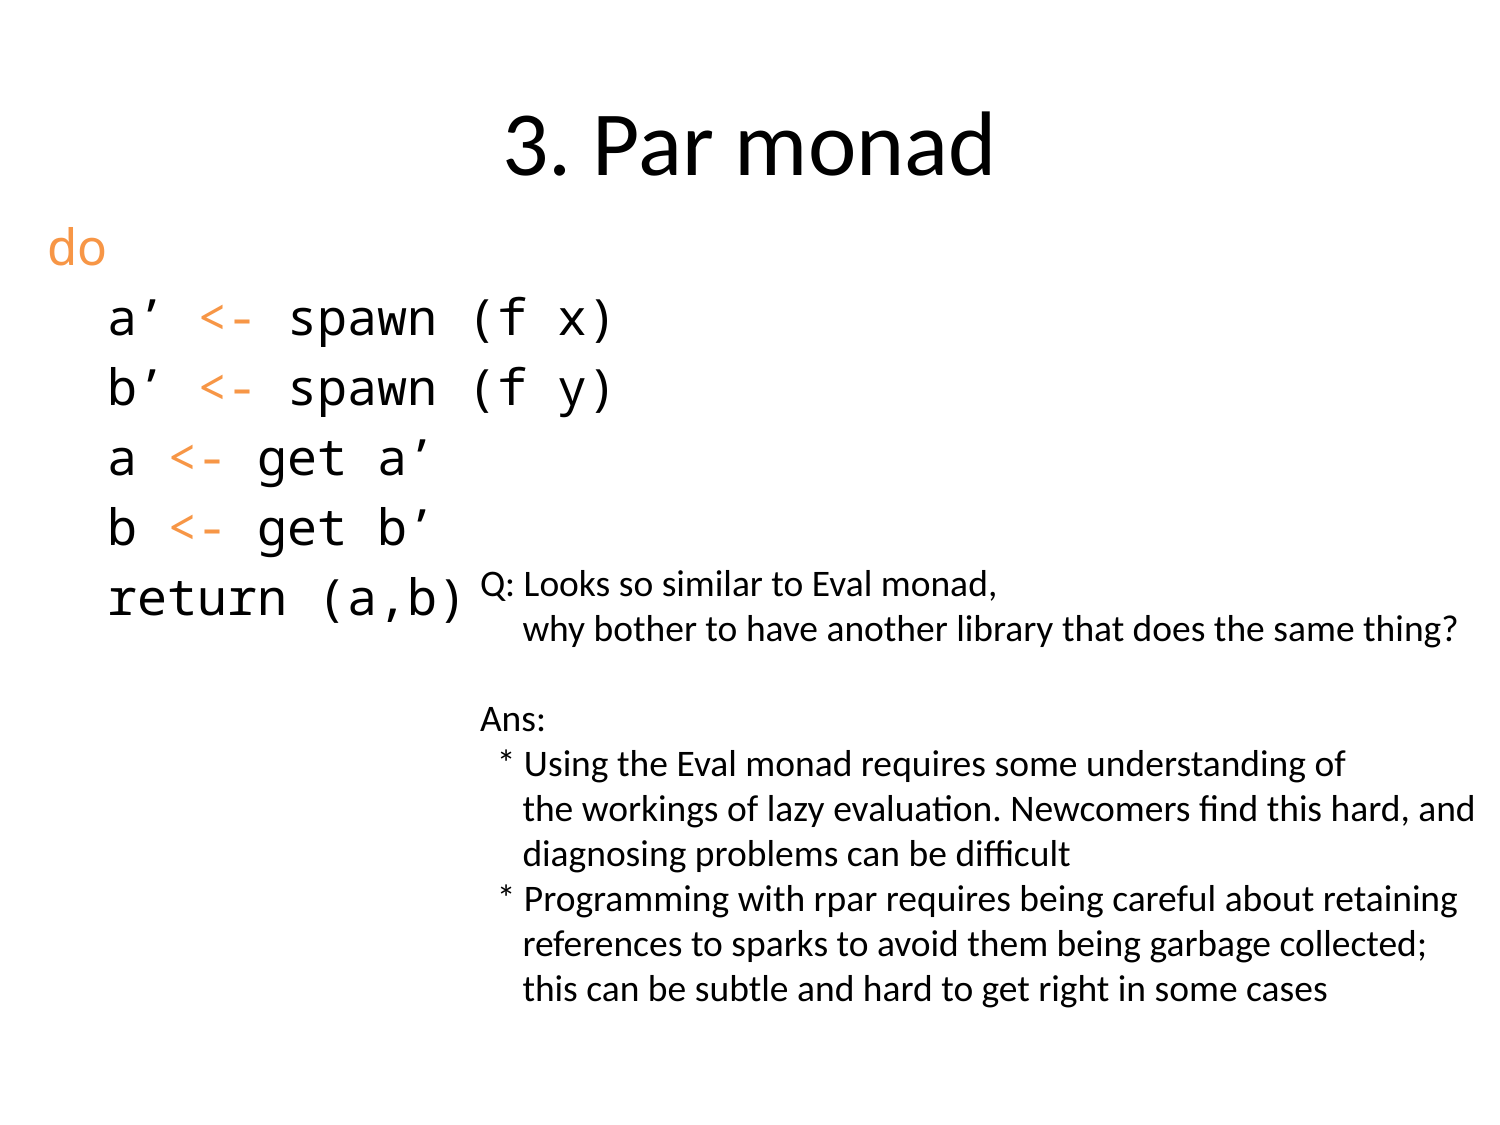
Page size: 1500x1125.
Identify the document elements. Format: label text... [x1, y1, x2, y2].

list do a’ <- spawn (f x) b’ <- spawn (f y) a <- get a’ b <- get b’ return (a,b) [32, 207, 1383, 951]
text_box Q: Looks so similar to Eval monad, why bother to have another library that does the same thing? Ans: * Using the Eval monad requires some understanding of the workings of lazy evaluation. Newcomers find this hard, and diagnosing problems can be difficult * Programming with rpar requires being careful about retaining references to sparks to avoid them being garbage collected; this can be subtle and hard to get right in some cases [465, 551, 1500, 1016]
title 3. Par monad [75, 45, 1425, 233]
